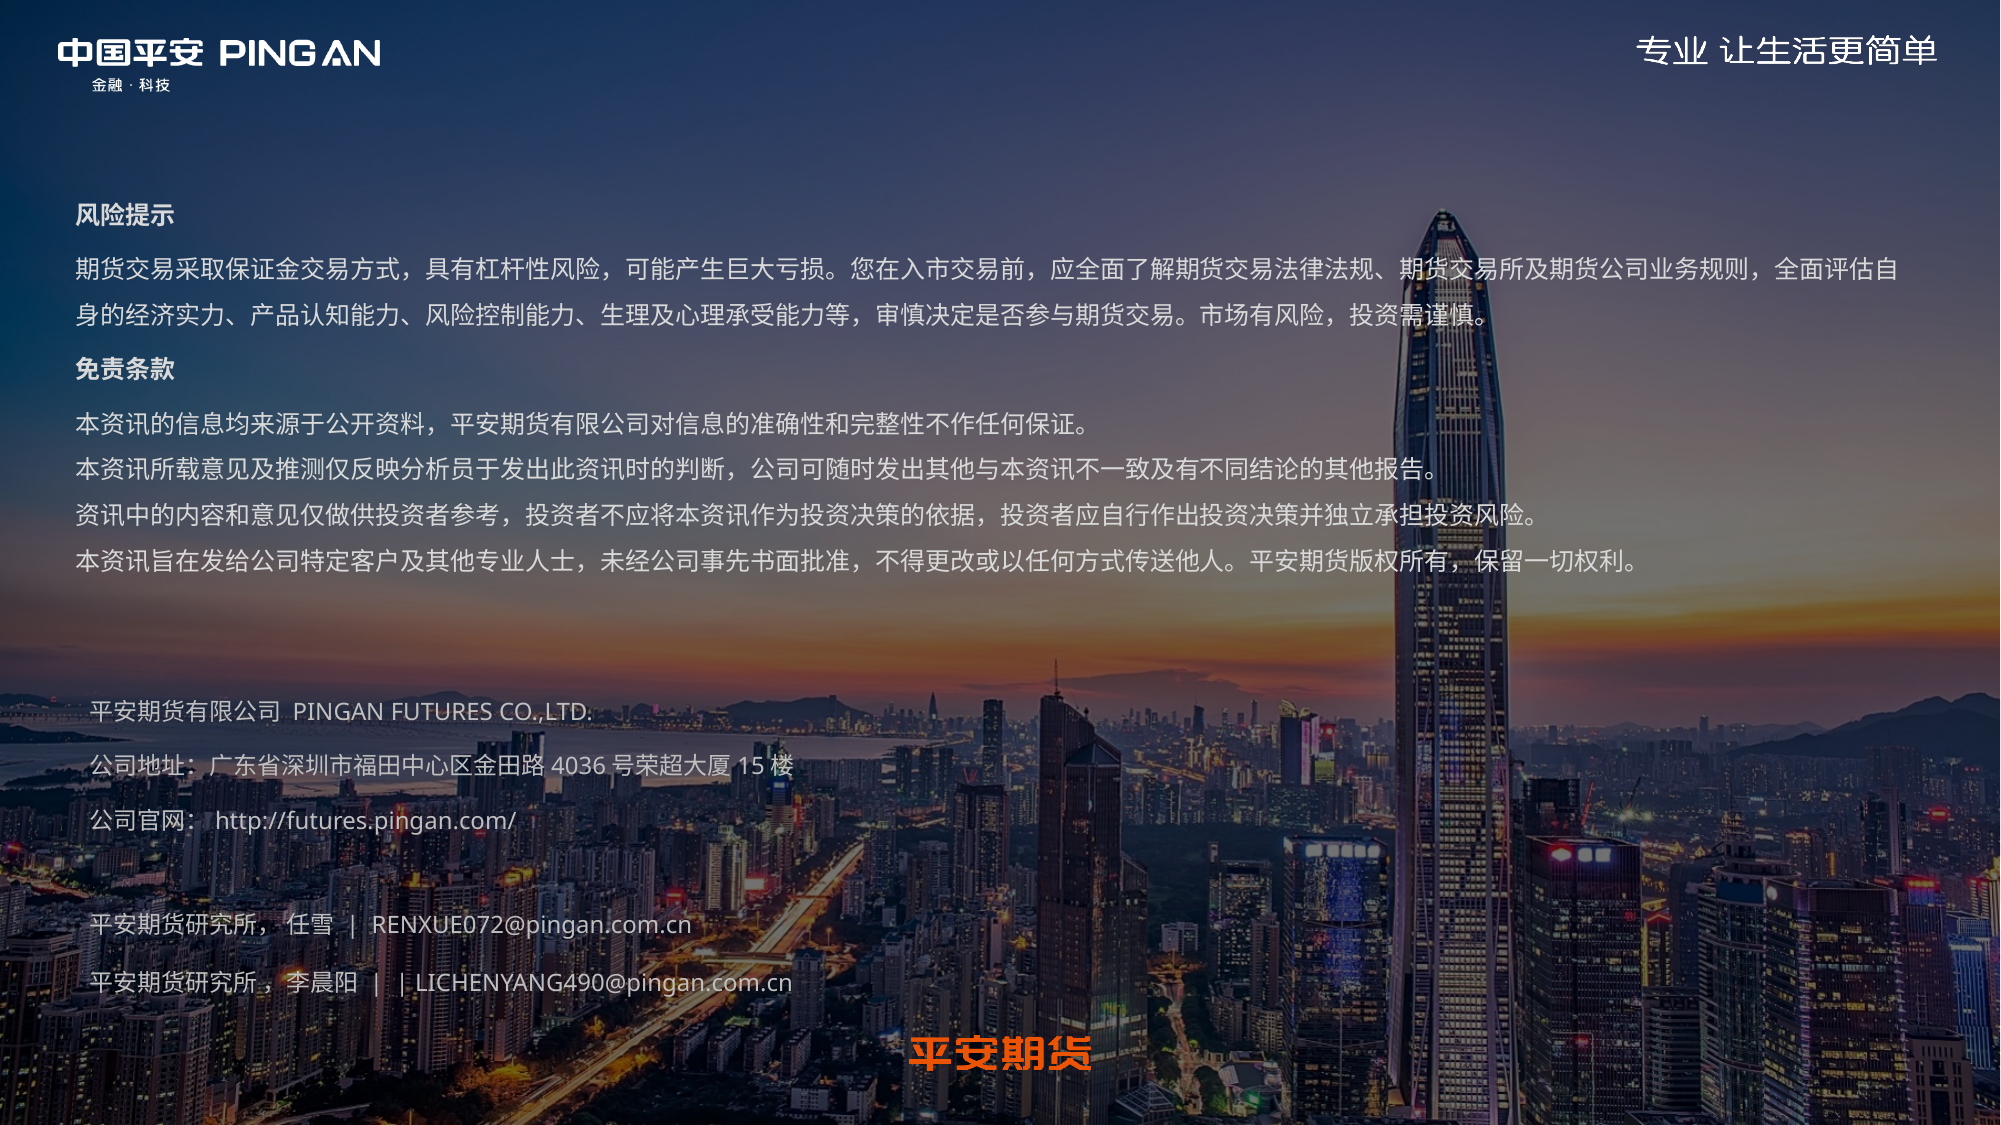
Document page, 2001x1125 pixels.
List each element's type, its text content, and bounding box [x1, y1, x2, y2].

picture [1636, 35, 1937, 65]
picture [58, 38, 380, 92]
picture [909, 1035, 1091, 1071]
text_box 风险提示 期货交易采取保证金交易方式，具有杠杆性风险，可能产生巨大亏损。您在入市交易前，应全面了解期货交易法律法规、期货交易所及期货公司业务规则，全面评估自身的经济实力、产品认知能力、风险控制能力、生理及心理承受能力等，审慎决定是否参与期货交易。市场有风险，投资需谨慎。 免责条款 本资讯的信息均来源于公开资料，平安期货有限公司对信息的准确性和完整性不作任何保证。 本资讯所载意见及推测仅反映分析员于发出此资讯时的判断，公司可随时发出其他与本资讯不一致及有不同结论的其他报告。 资讯中的内容和意见仅做供投资者参考，投资者不应将本资讯作为投资决策的依据，投资者应自行作出投资决策并独立承担投资风险。 本资讯旨在发给公司特定客户及其他专业人士，未经公司事先书面批准，不得更改或以任何方式传送他人。平安期货版权所有，保留一切权利。 [61, 176, 1938, 583]
text_box [0, 0, 2000, 1125]
text_box 平安期货有限公司 PINGAN FUTURES CO.,LTD. 公司地址：广东省深圳市福田中心区金田路4036号荣超大厦15楼 公司官网：http://futures.pingan.com/ 平安期货研究所， 任雪 | RENXUE072@pingan.com.cn 平安期货研究所 ，李晨阳 | | LICHENYANG490@pingan.com.cn [74, 672, 989, 1004]
